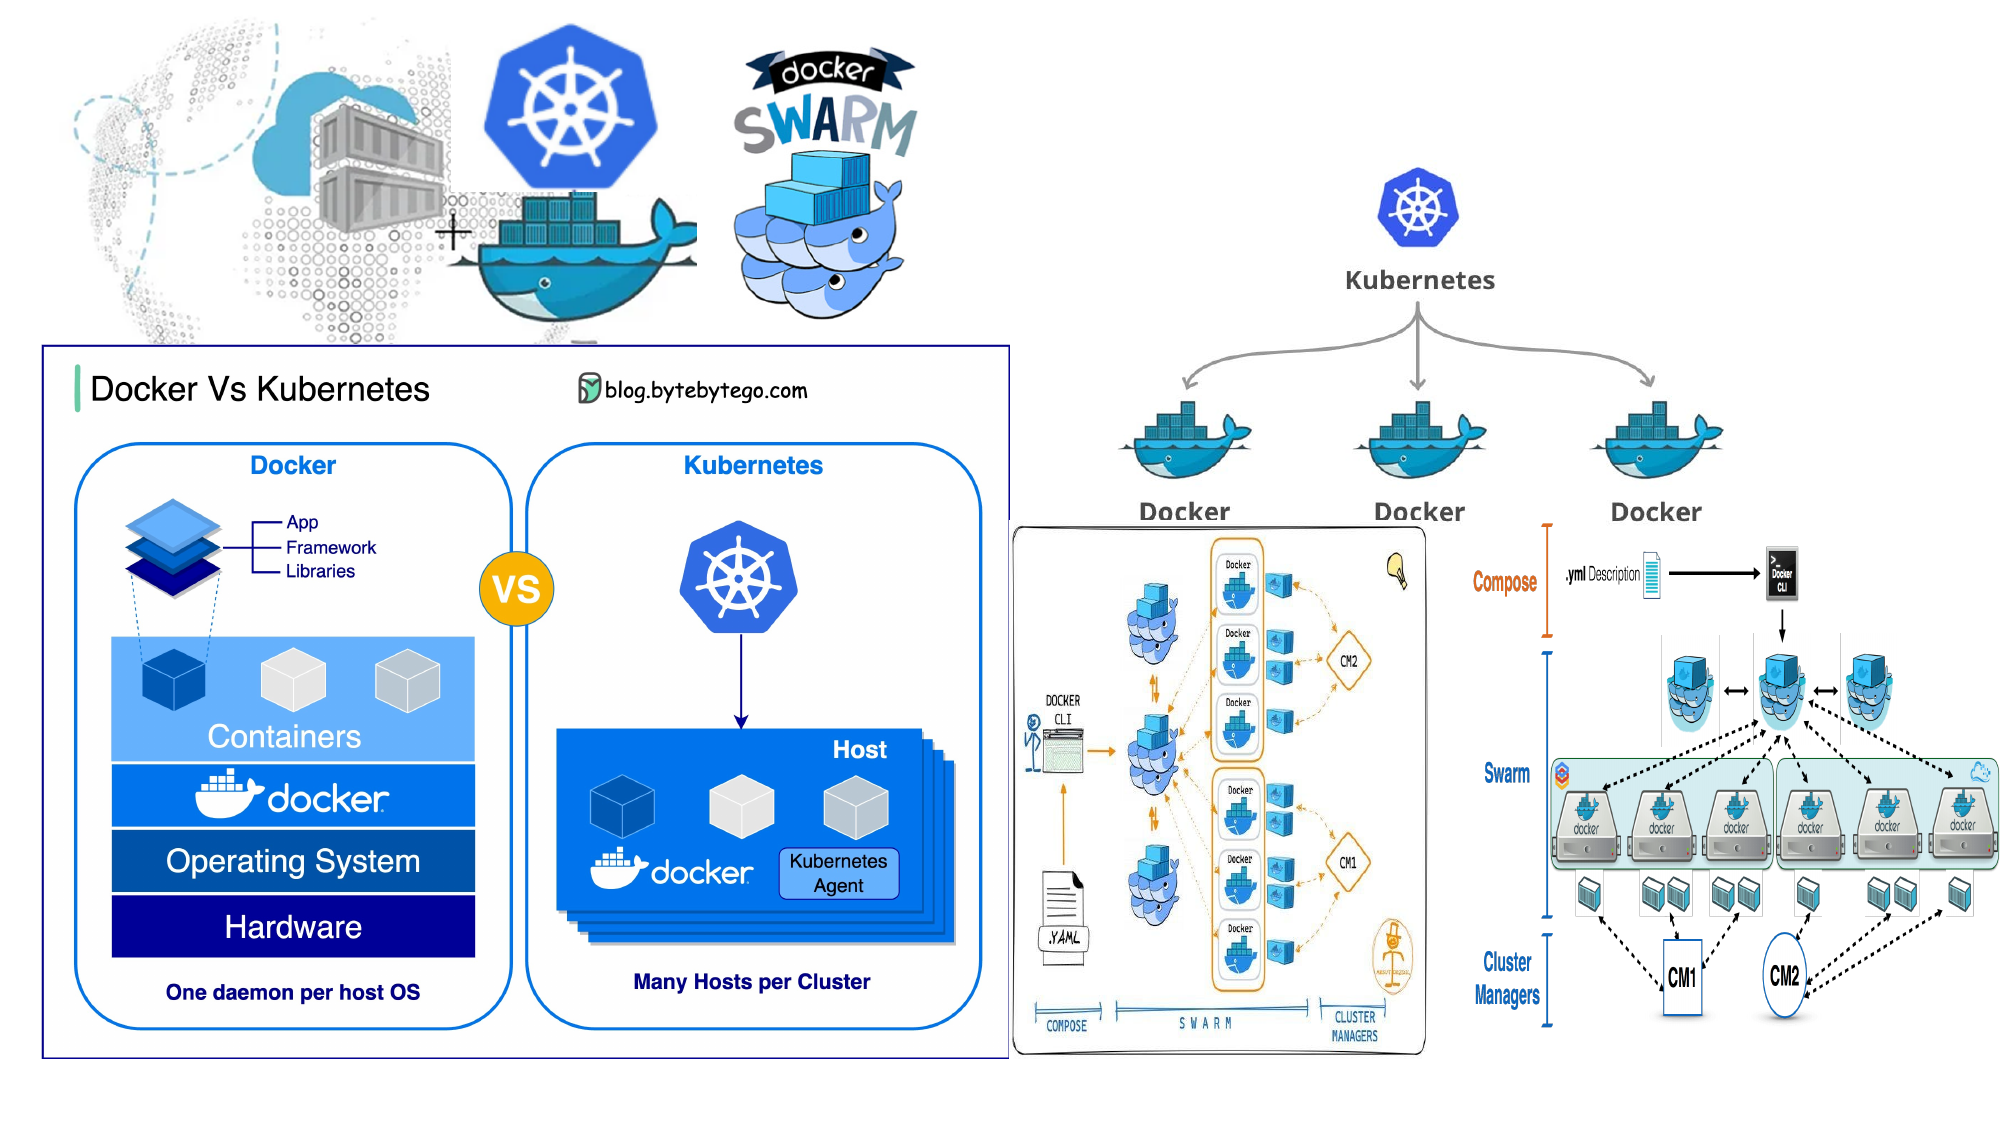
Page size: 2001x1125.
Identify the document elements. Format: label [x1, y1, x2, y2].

list [41, 344, 1010, 1059]
picture [41, 0, 940, 344]
picture [1009, 160, 2000, 1059]
